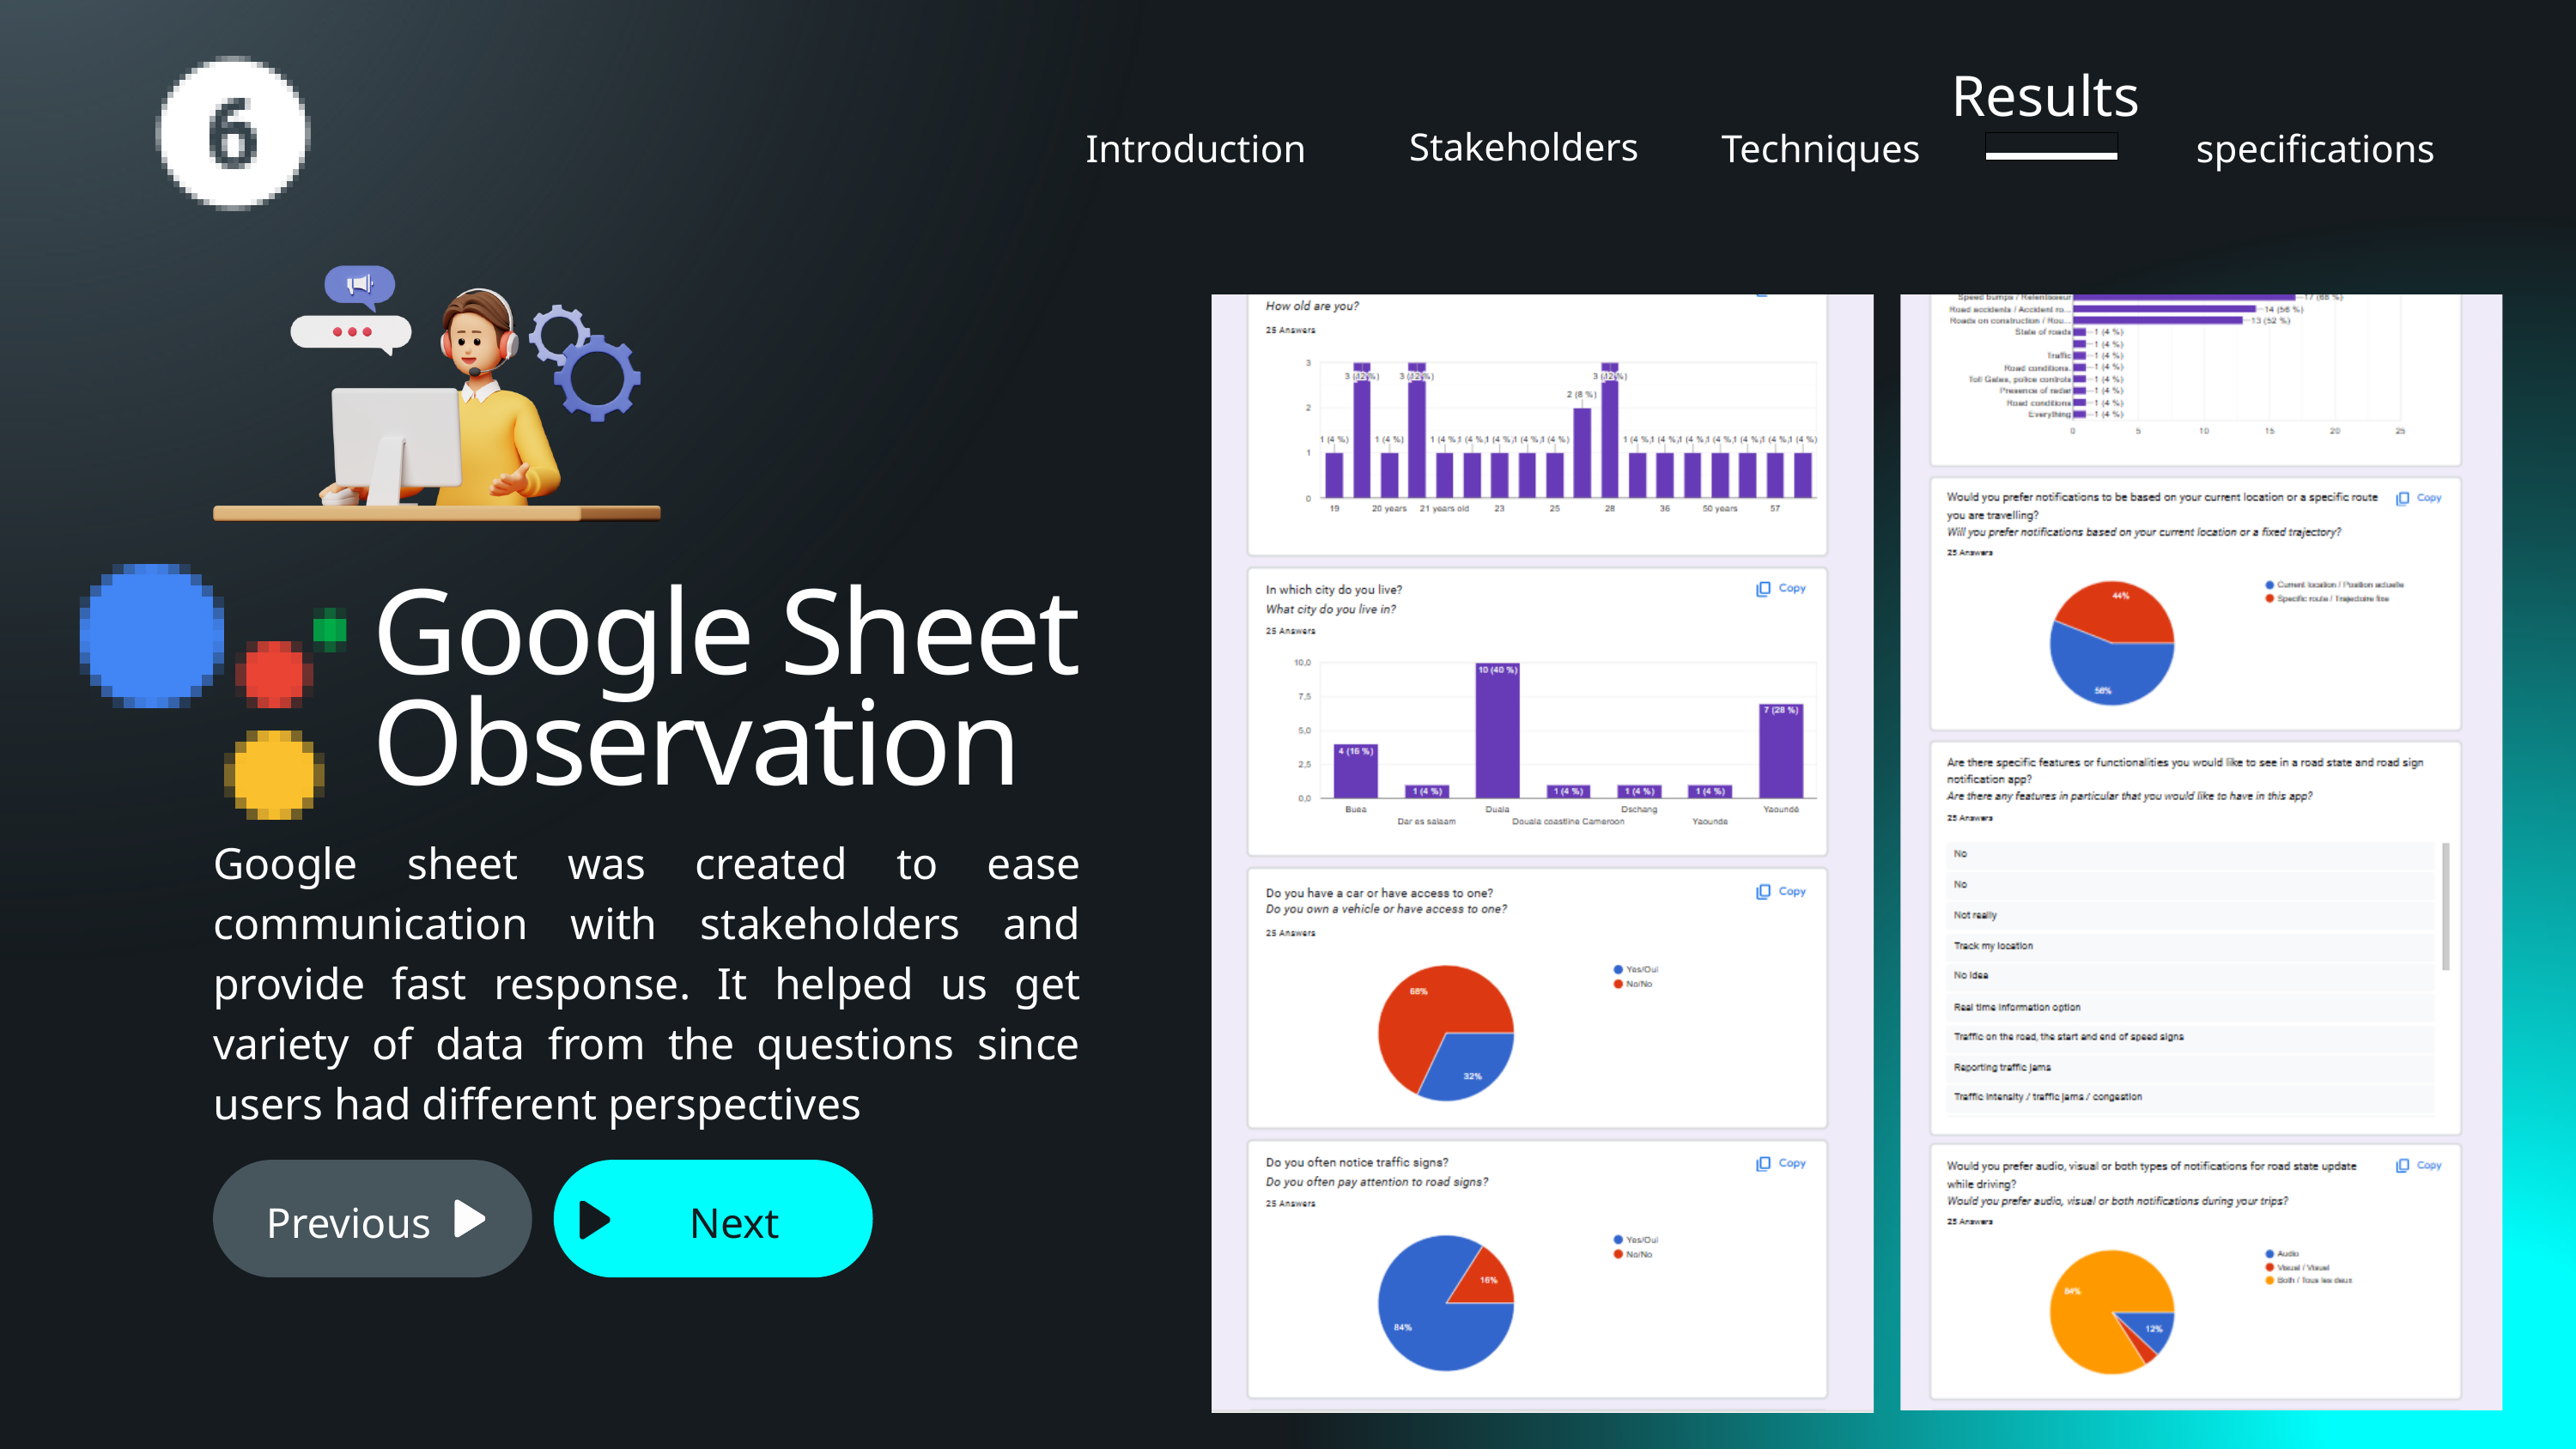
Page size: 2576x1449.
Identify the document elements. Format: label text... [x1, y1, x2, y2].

text_box [1288, 214, 2576, 1449]
text_box [213, 265, 661, 522]
text_box specifications [2154, 118, 2476, 171]
text_box [0, 0, 1165, 964]
text_box Techniques [1693, 118, 1949, 171]
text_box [1985, 153, 2118, 161]
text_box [553, 1159, 873, 1278]
text_box Results [1918, 49, 2173, 128]
text_box [79, 564, 347, 820]
text_box Introduction [1037, 118, 1355, 171]
text_box [1212, 294, 1874, 1413]
text_box Stakeholders [1355, 115, 1693, 169]
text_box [212, 1159, 532, 1278]
text_box Google sheet was created to ease communication with stakeholders and provide fast response. It helped us get variety of data from the questions since users had different perspectives [213, 828, 1081, 1129]
text_box Google Sheet Observation [372, 586, 1282, 809]
text_box [1900, 294, 2503, 1410]
text_box [144, 45, 323, 223]
